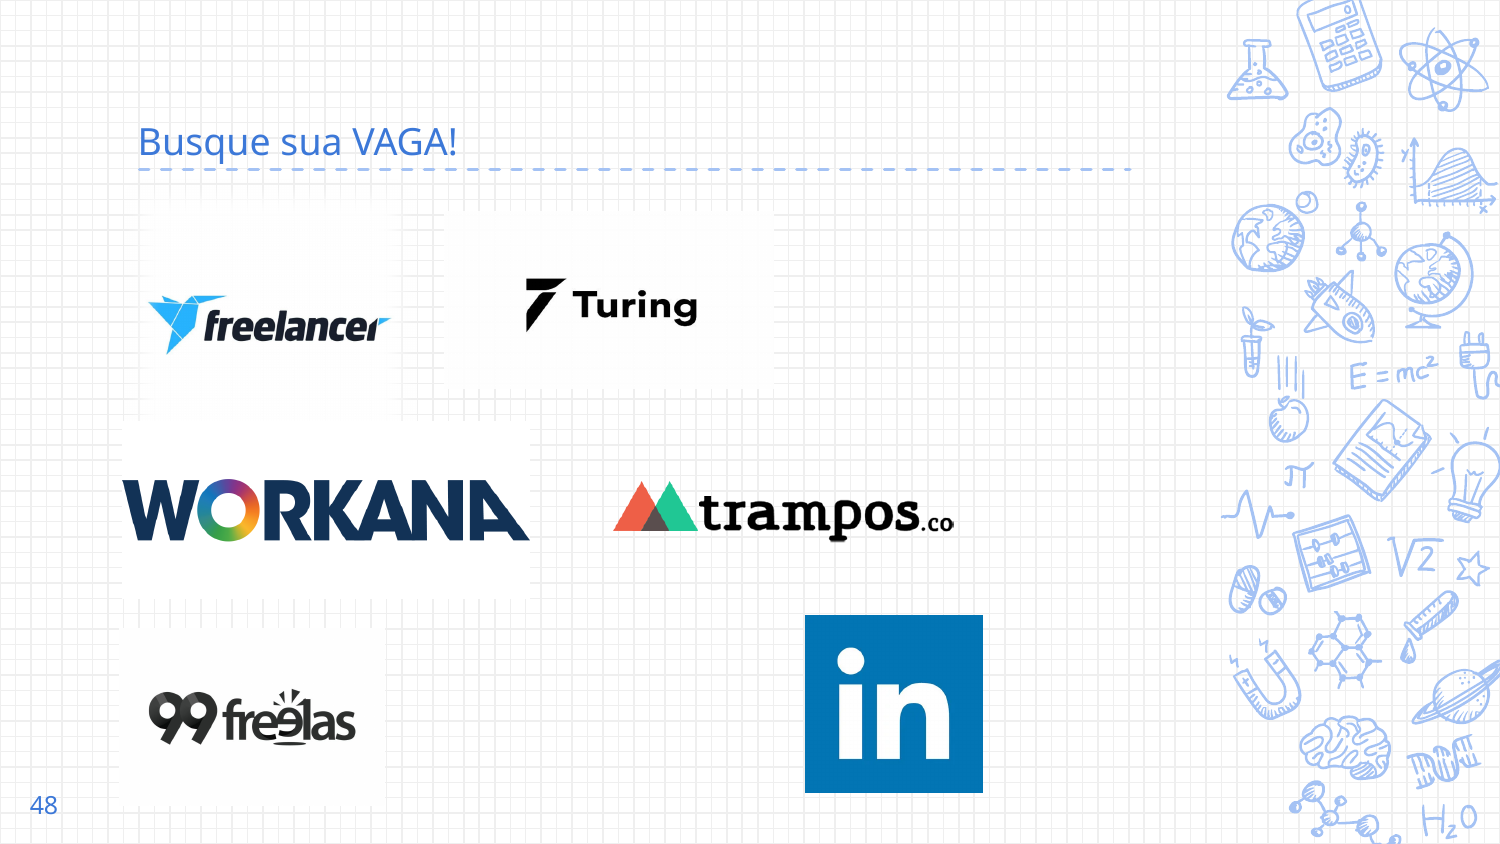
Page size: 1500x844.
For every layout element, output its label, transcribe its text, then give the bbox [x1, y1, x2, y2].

slide_number 48 [14, 774, 105, 840]
picture [122, 177, 530, 600]
picture [583, 455, 983, 565]
title Busque sua VAGA! [122, 36, 1130, 178]
picture [444, 210, 775, 389]
picture [804, 615, 983, 793]
picture [119, 628, 386, 806]
